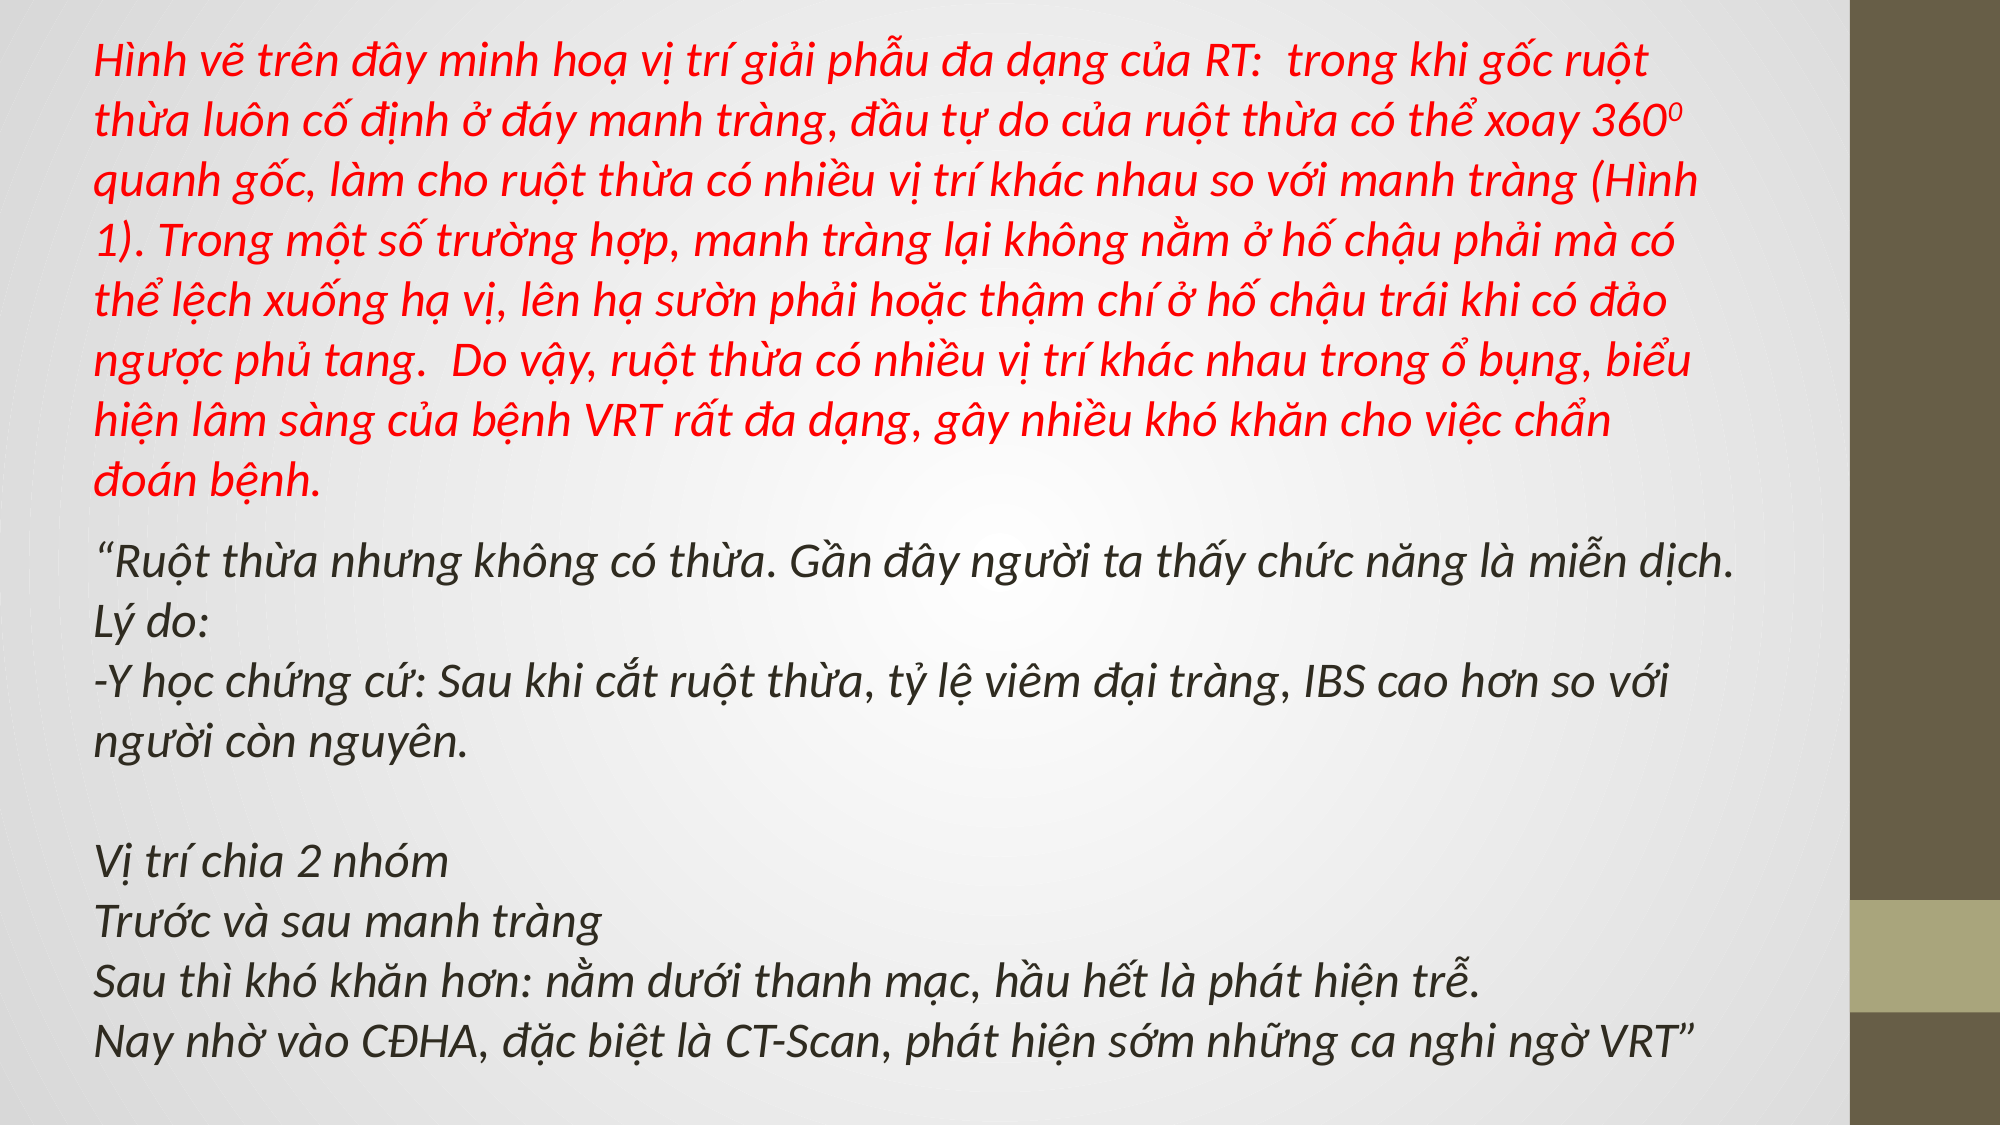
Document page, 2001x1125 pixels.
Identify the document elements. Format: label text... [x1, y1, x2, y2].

text_box Hình vẽ trên đây minh hoạ vị trí giải phẫu đa dạng của RT: trong khi gốc ruột thừa luôn cố định ở đáy manh tràng, đầu tự do của ruột thừa có thể xoay 3600 quanh gốc, làm cho ruột thừa có nhiều vị trí khác nhau so với manh tràng (Hình 1). Trong một số trường hợp, manh tràng lại không nằm ở hố chậu phải mà có thể lệch xuống hạ vị, lên hạ sườn phải hoặc thậm chí ở hố chậu trái khi có đảo ngược phủ tang. Do vậy, ruột thừa có nhiều vị trí khác nhau trong ổ bụng, biểu hiện lâm sàng của bệnh VRT rất đa dạng, gây nhiều khó khăn cho việc chẩn đoán bệnh. [78, 18, 1737, 514]
text_box “Ruột thừa nhưng không có thừa. Gần đây người ta thấy chức năng là miễn dịch. Lý do: -Y học chứng cứ: Sau khi cắt ruột thừa, tỷ lệ viêm đại tràng, IBS cao hơn so với người còn nguyên. Vị trí chia 2 nhóm Trước và sau manh tràng Sau thì khó khăn hơn: nằm dưới thanh mạc, hầu hết là phát hiện trễ. Nay nhờ vào CĐHA, đặc biệt là CT-Scan, phát hiện sớm những ca nghi ngờ VRT” [78, 520, 1759, 1076]
